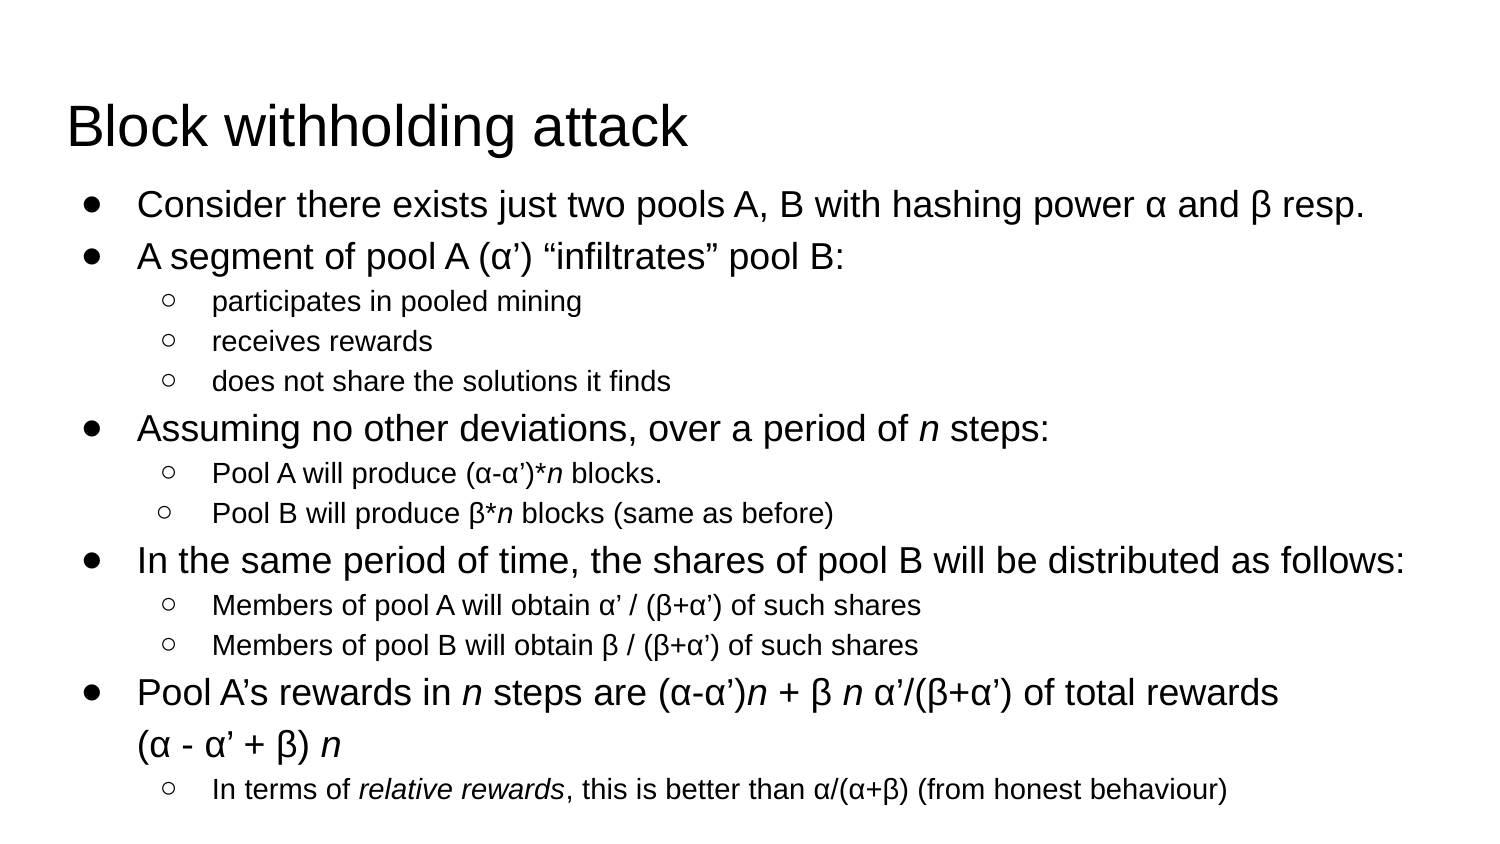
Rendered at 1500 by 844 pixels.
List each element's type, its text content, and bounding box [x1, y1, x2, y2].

title Block withholding attack [51, 72, 1449, 167]
list Consider there exists just two pools A, B with hashing power α and β resp. A segment of pool A (α’) “infiltrates” pool B: participates in pooled mining receives rewards does not share the solutions it finds Assuming no other deviations, over a period of n steps: Pool A will produce (α-α’)*n blocks. Pool B will produce β*n blocks (same as before) In the same period of time, the shares of pool B will be distributed as follows: Members of pool A will obtain α’ / (β+α’) of such shares Members of pool B will obtain β / (β+α’) of such shares Pool A’s rewards in n steps are (α-α’)n + β n α’/(β+α’) of total rewards (α - α’ + β) n In terms of relative rewards, this is better than α/(α+β) (from honest behaviour) [46, 158, 1445, 719]
